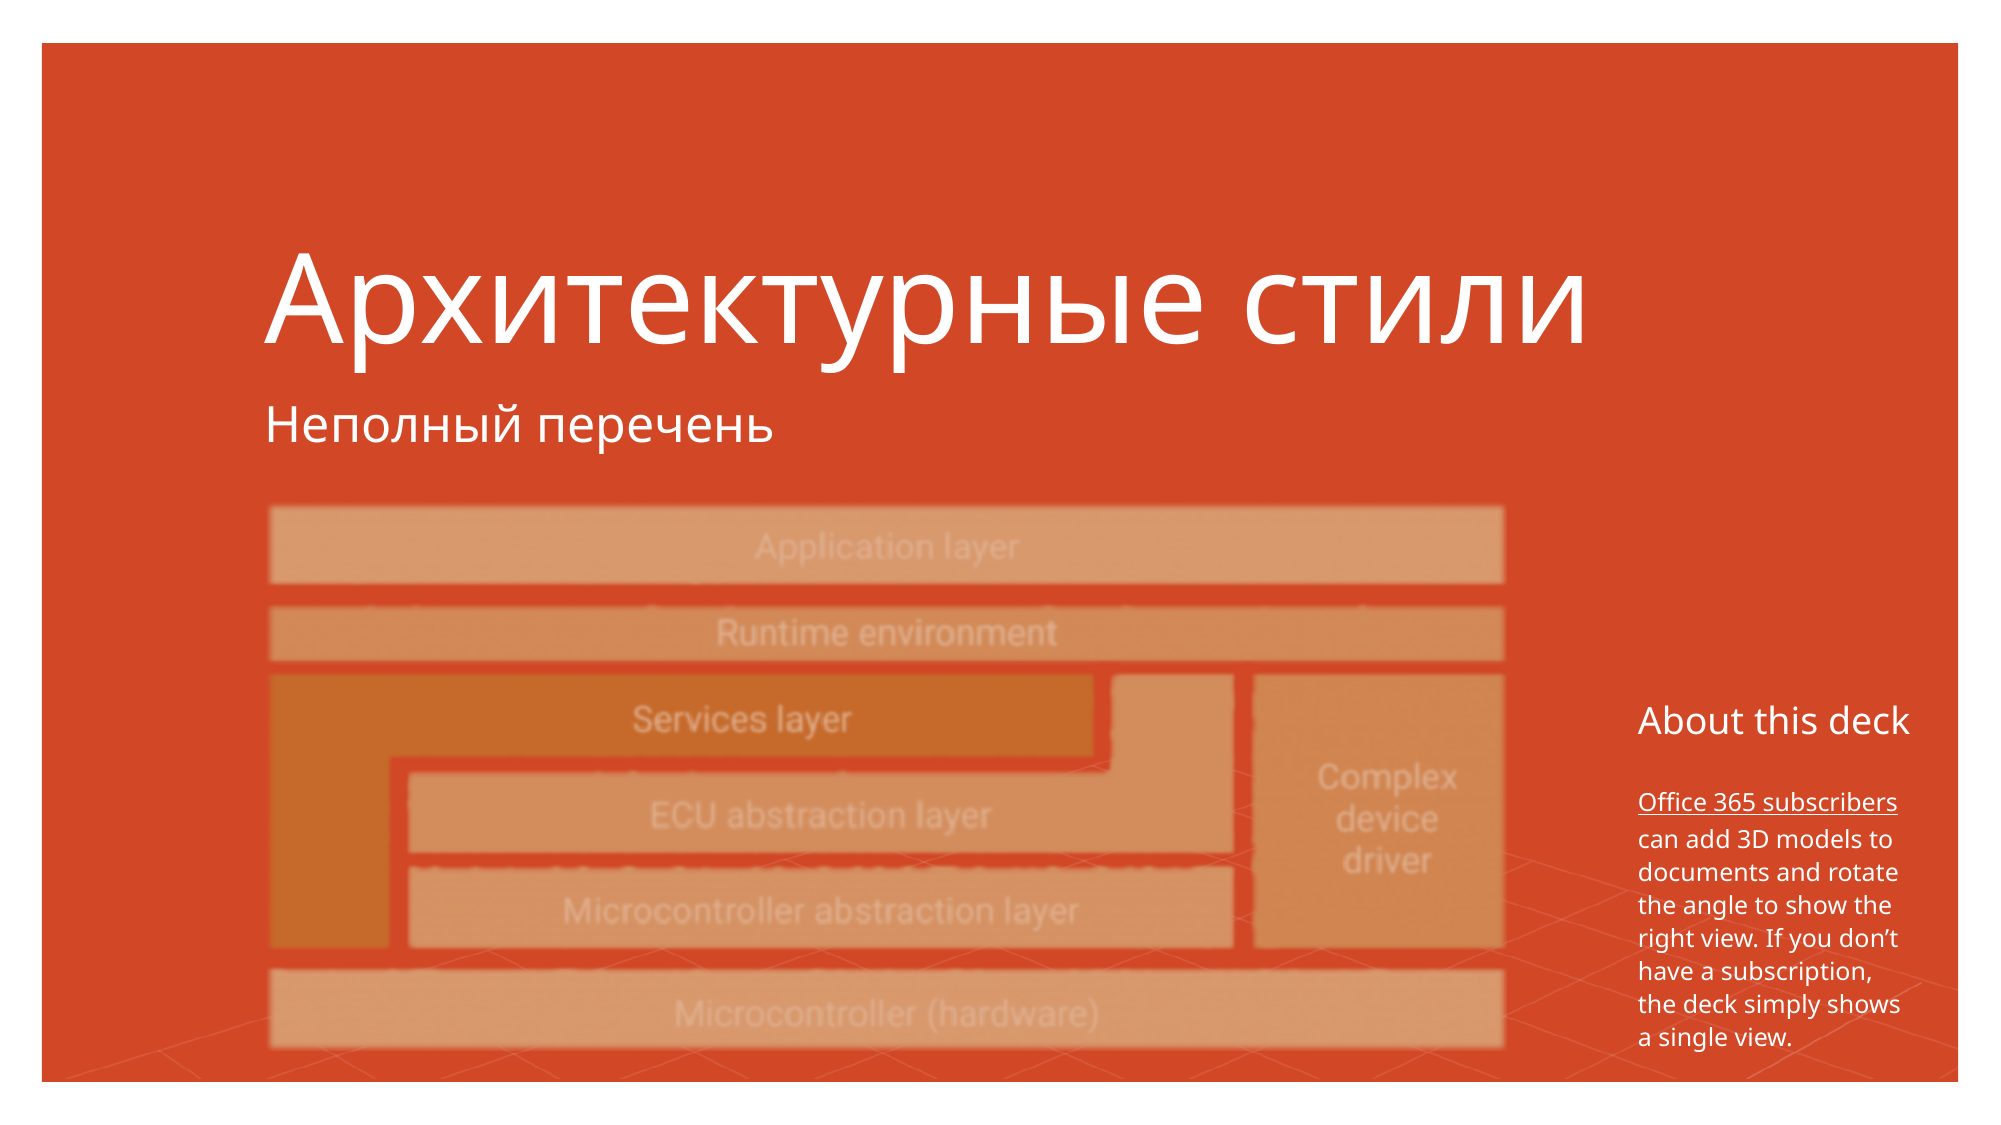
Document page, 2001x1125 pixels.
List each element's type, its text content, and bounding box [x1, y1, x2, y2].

subtitle Неполный перечень [249, 391, 1750, 603]
text_box Office 365 subscribers can add 3D models to documents and rotate the angle to show the right view. If you don’t have a subscription, the deck simply shows a single view. [1623, 775, 1928, 1018]
picture [56, 501, 1979, 1079]
title Архитектурные стили [249, 218, 1750, 391]
text_box About this deck [1623, 694, 1928, 775]
